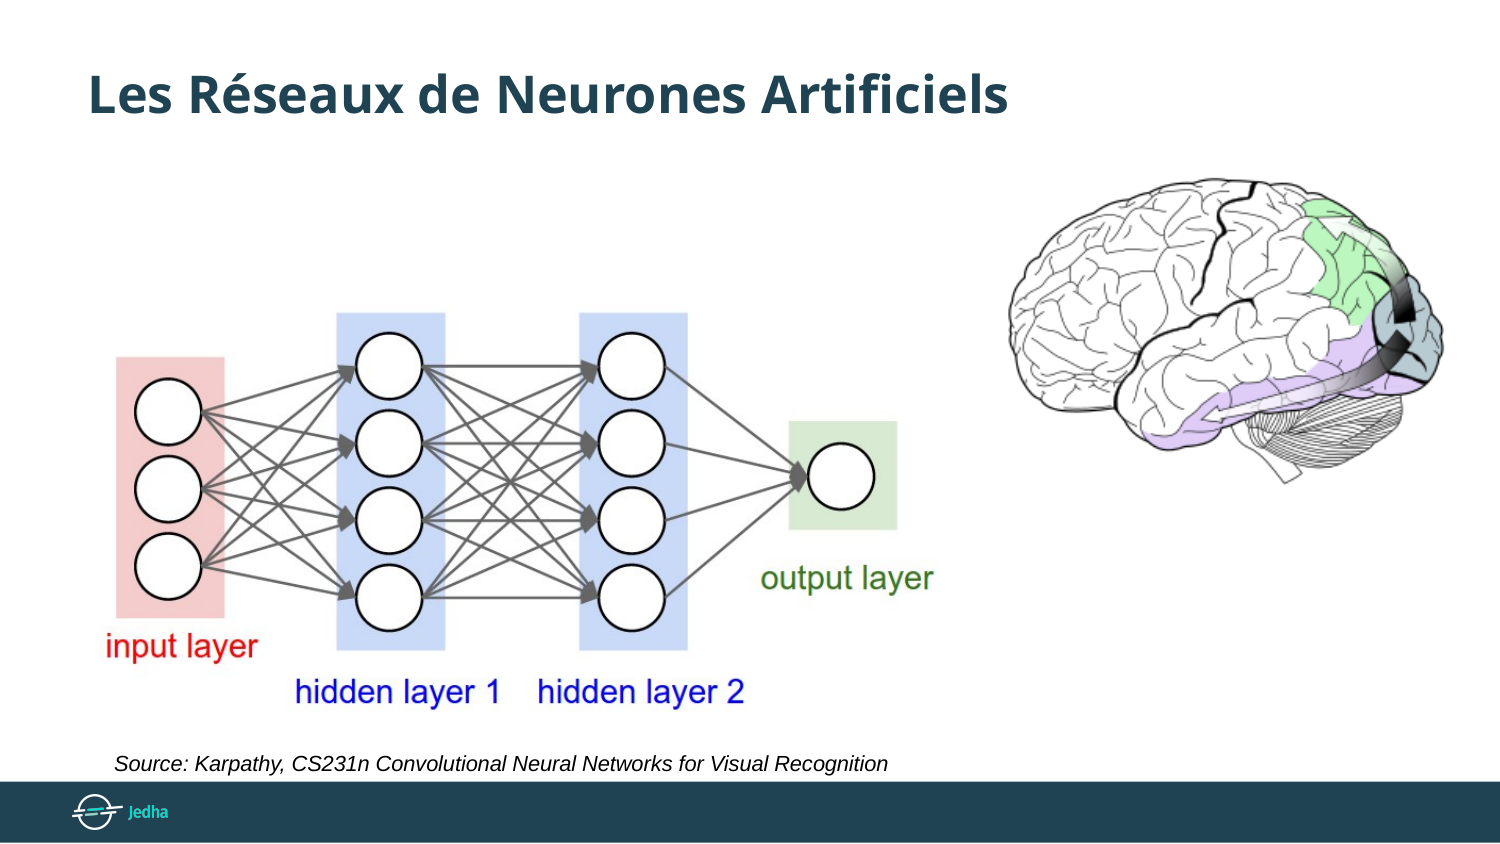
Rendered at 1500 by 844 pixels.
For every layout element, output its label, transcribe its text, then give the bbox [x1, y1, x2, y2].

picture [72, 794, 168, 830]
text_box [0, 781, 1500, 843]
picture [98, 303, 940, 716]
text_box Source: Karpathy, CS231n Convolutional Neural Networks for Visual Recognition [99, 742, 966, 785]
picture [993, 158, 1463, 494]
text_box Les Réseaux de Neurones Artificiels [72, 46, 1173, 134]
